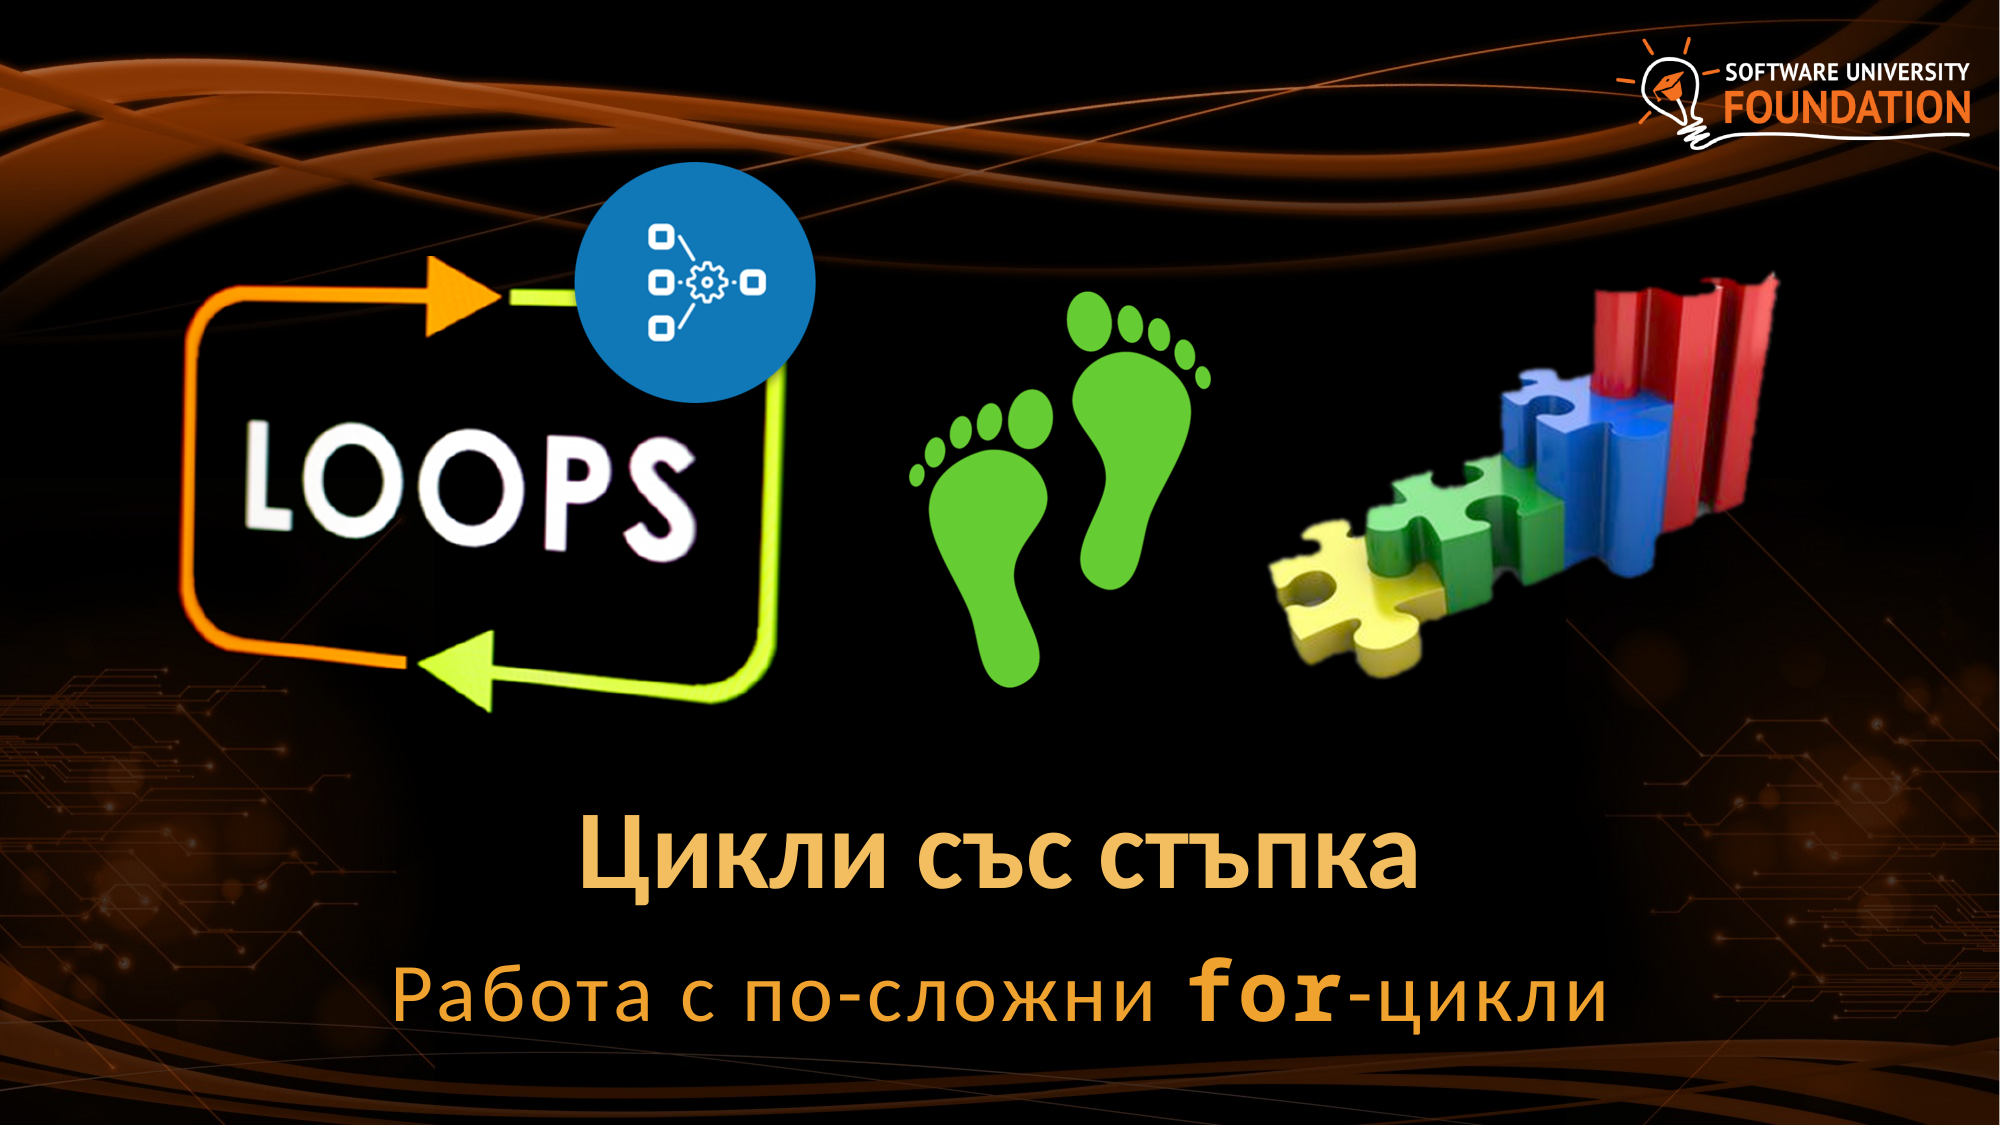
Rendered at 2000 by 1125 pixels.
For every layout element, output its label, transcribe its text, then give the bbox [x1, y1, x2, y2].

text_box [174, 162, 819, 719]
title Цикли със стъпка [149, 784, 1850, 919]
list Работа с по-сложни for-цикли [149, 927, 1850, 1045]
picture [0, 0, 2000, 1125]
